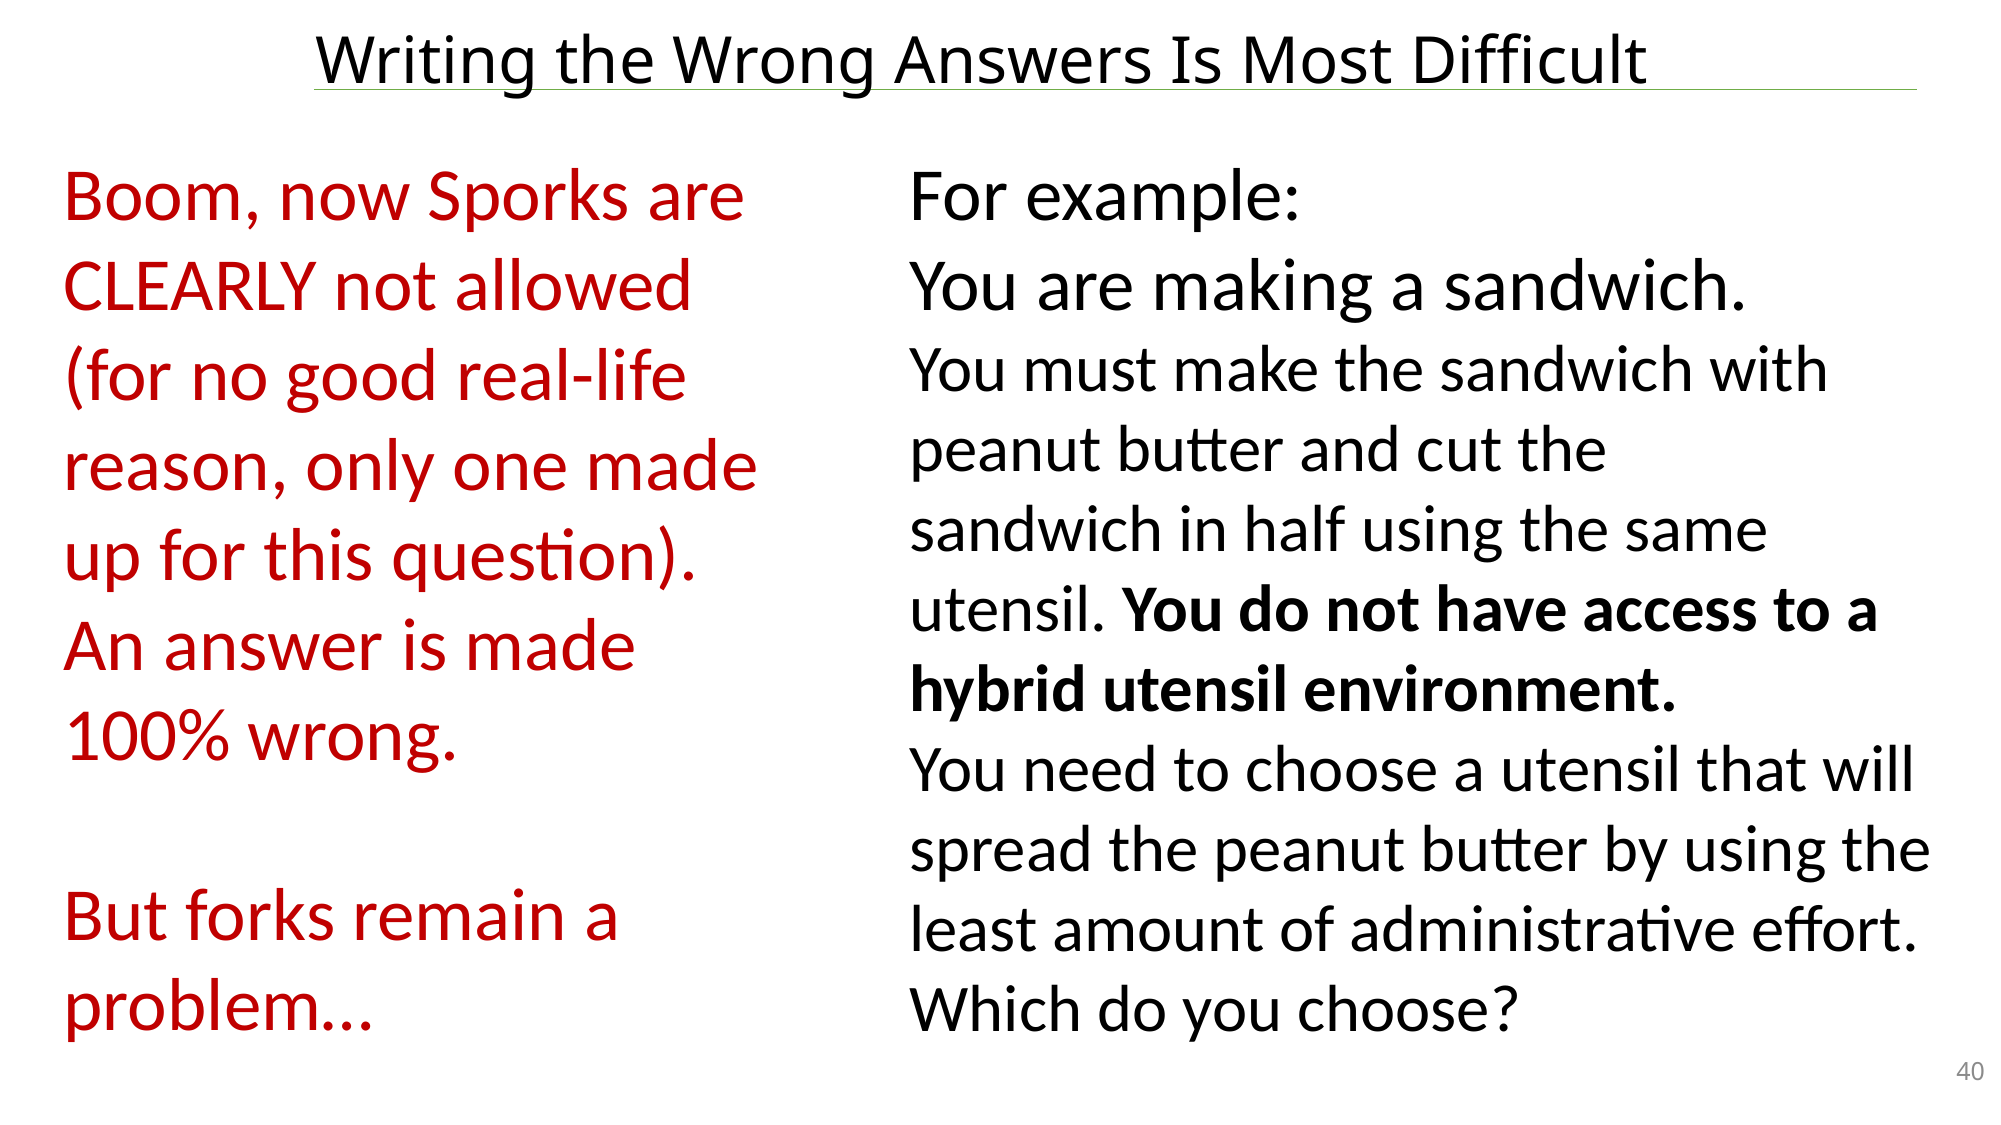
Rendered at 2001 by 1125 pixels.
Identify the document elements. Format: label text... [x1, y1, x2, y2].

title Writing the Wrong Answers Is Most Difficult [300, 0, 1917, 125]
text_box Boom, now Sporks are CLEARLY not allowed (for no good real-life reason, only one made up for this question). An answer is made 100% wrong. But forks remain a problem… [48, 137, 797, 867]
slide_number 40 [1533, 1042, 2000, 1103]
text_box For example: You are making a sandwich. You must make the sandwich with peanut butter and cut the sandwich in half using the same utensil. You do not have access to a hybrid utensil environment. You need to choose a utensil that will spread the peanut butter by using the least amount of administrative effort. Which do you choose? [894, 137, 1954, 867]
